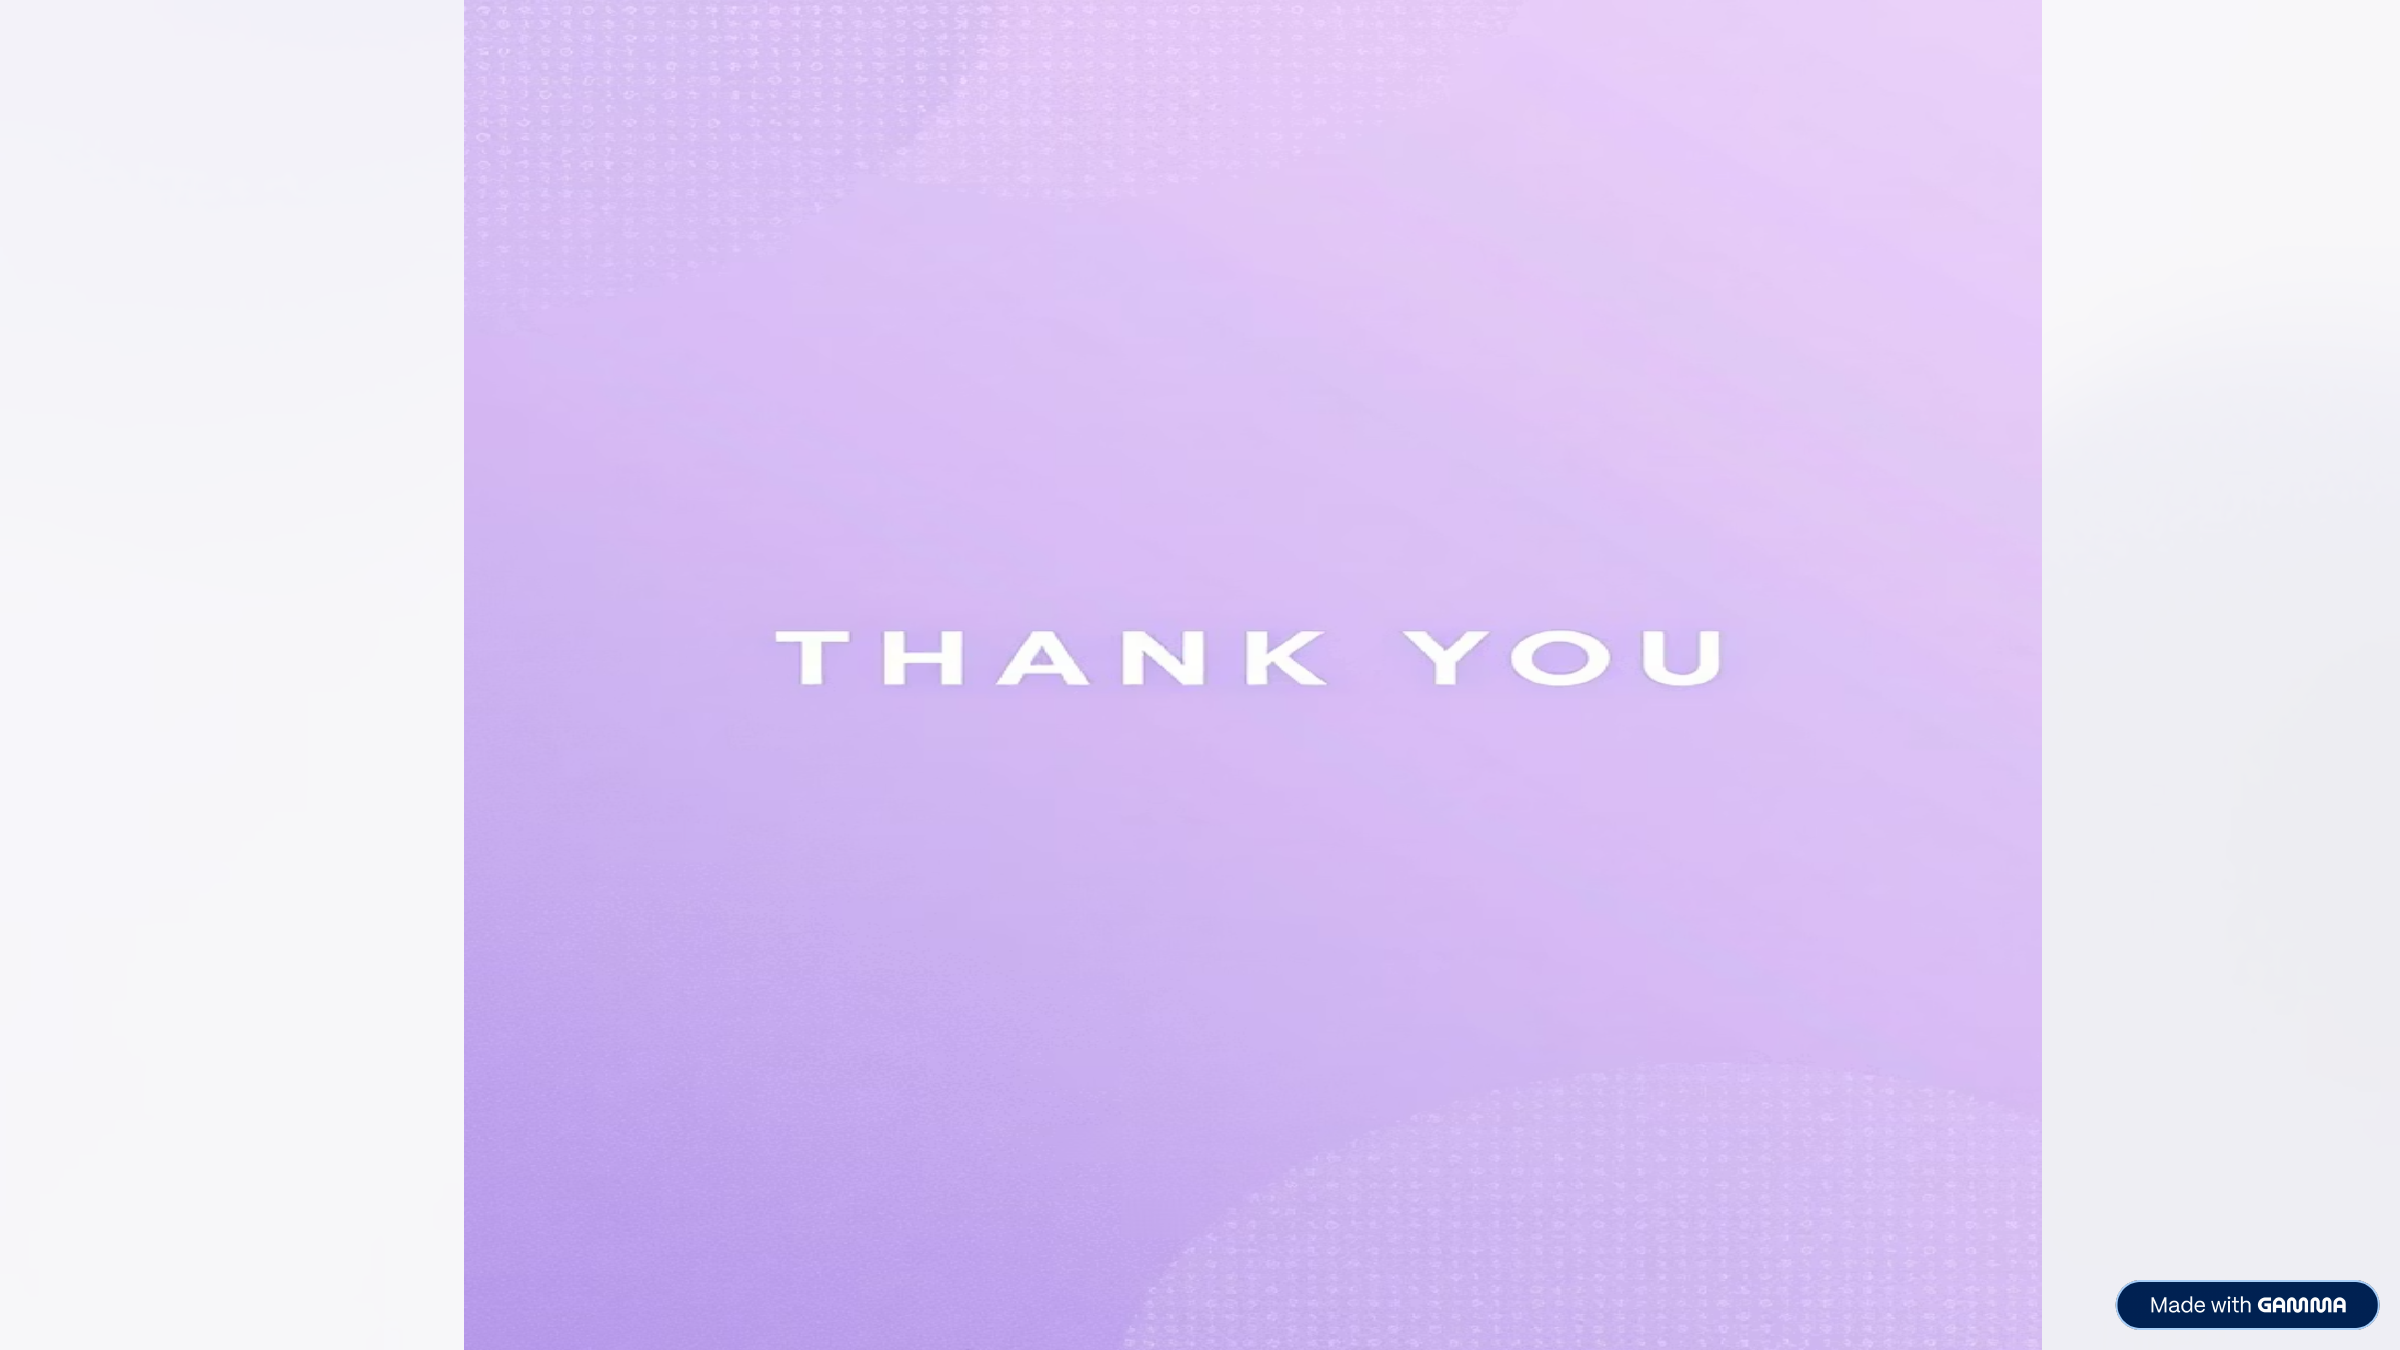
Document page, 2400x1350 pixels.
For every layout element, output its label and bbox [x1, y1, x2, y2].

picture [464, 0, 2042, 1350]
picture [2106, 1271, 2389, 1339]
